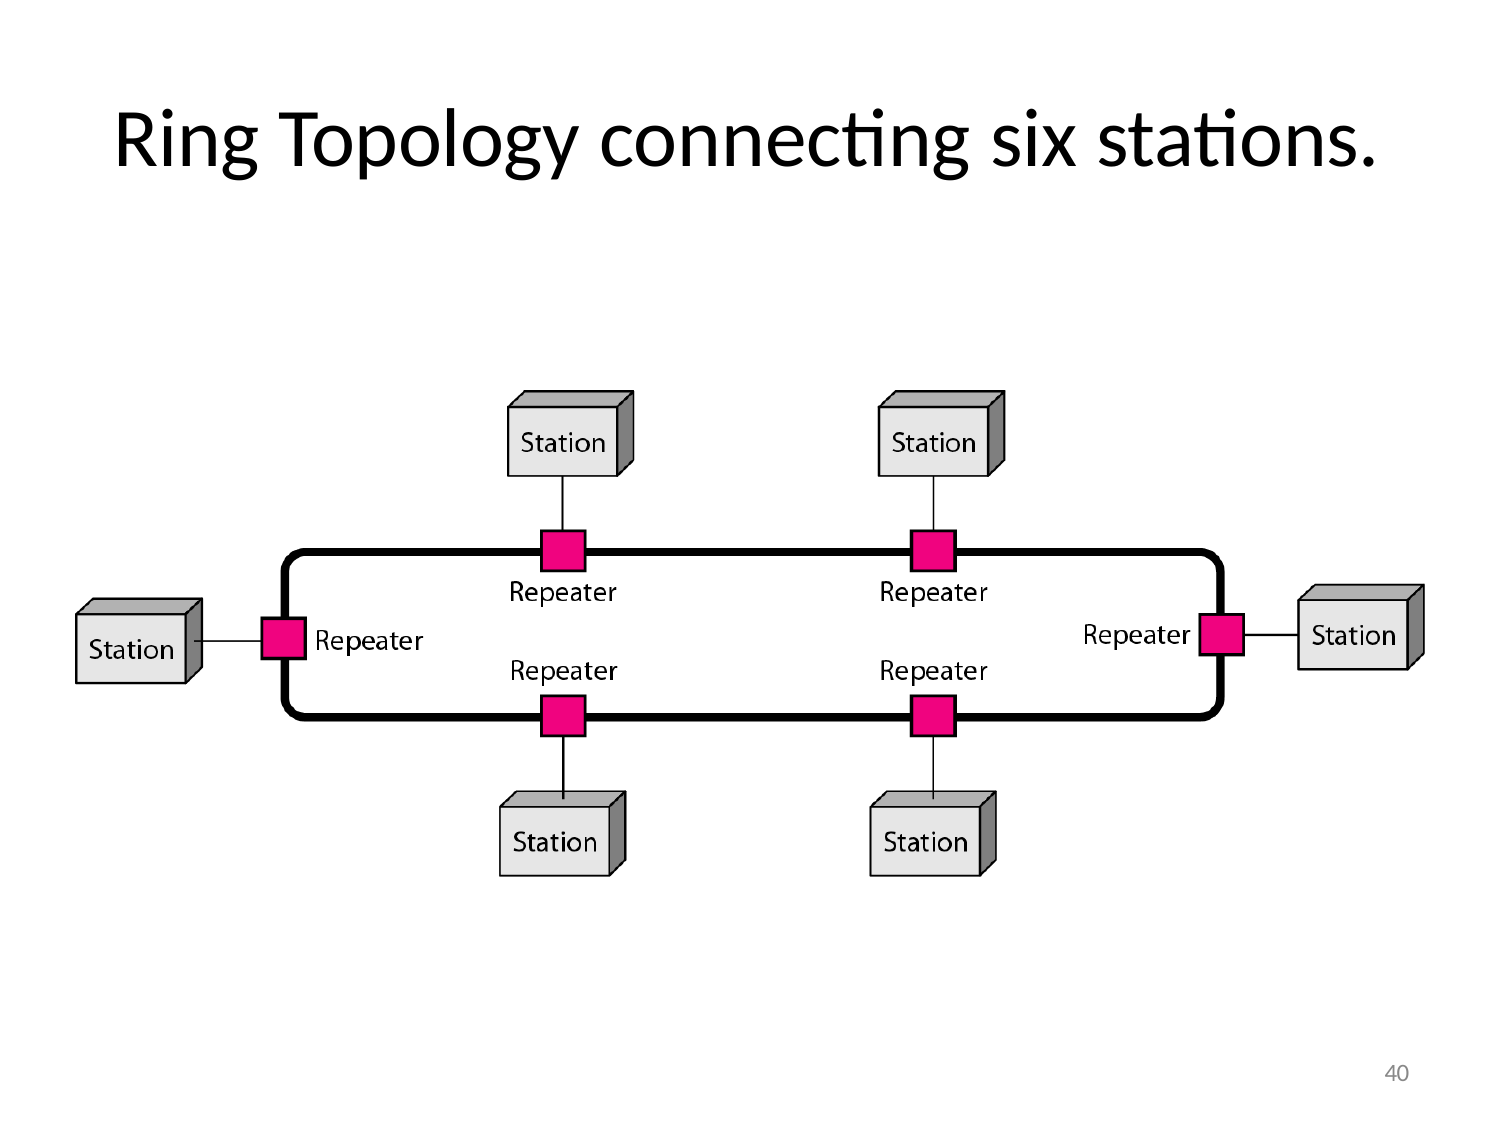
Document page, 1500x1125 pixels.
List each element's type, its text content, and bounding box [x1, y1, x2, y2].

picture [74, 390, 1426, 878]
slide_number 40 [1382, 1060, 1419, 1125]
title Ring Topology connecting six stations. [92, 0, 1408, 272]
